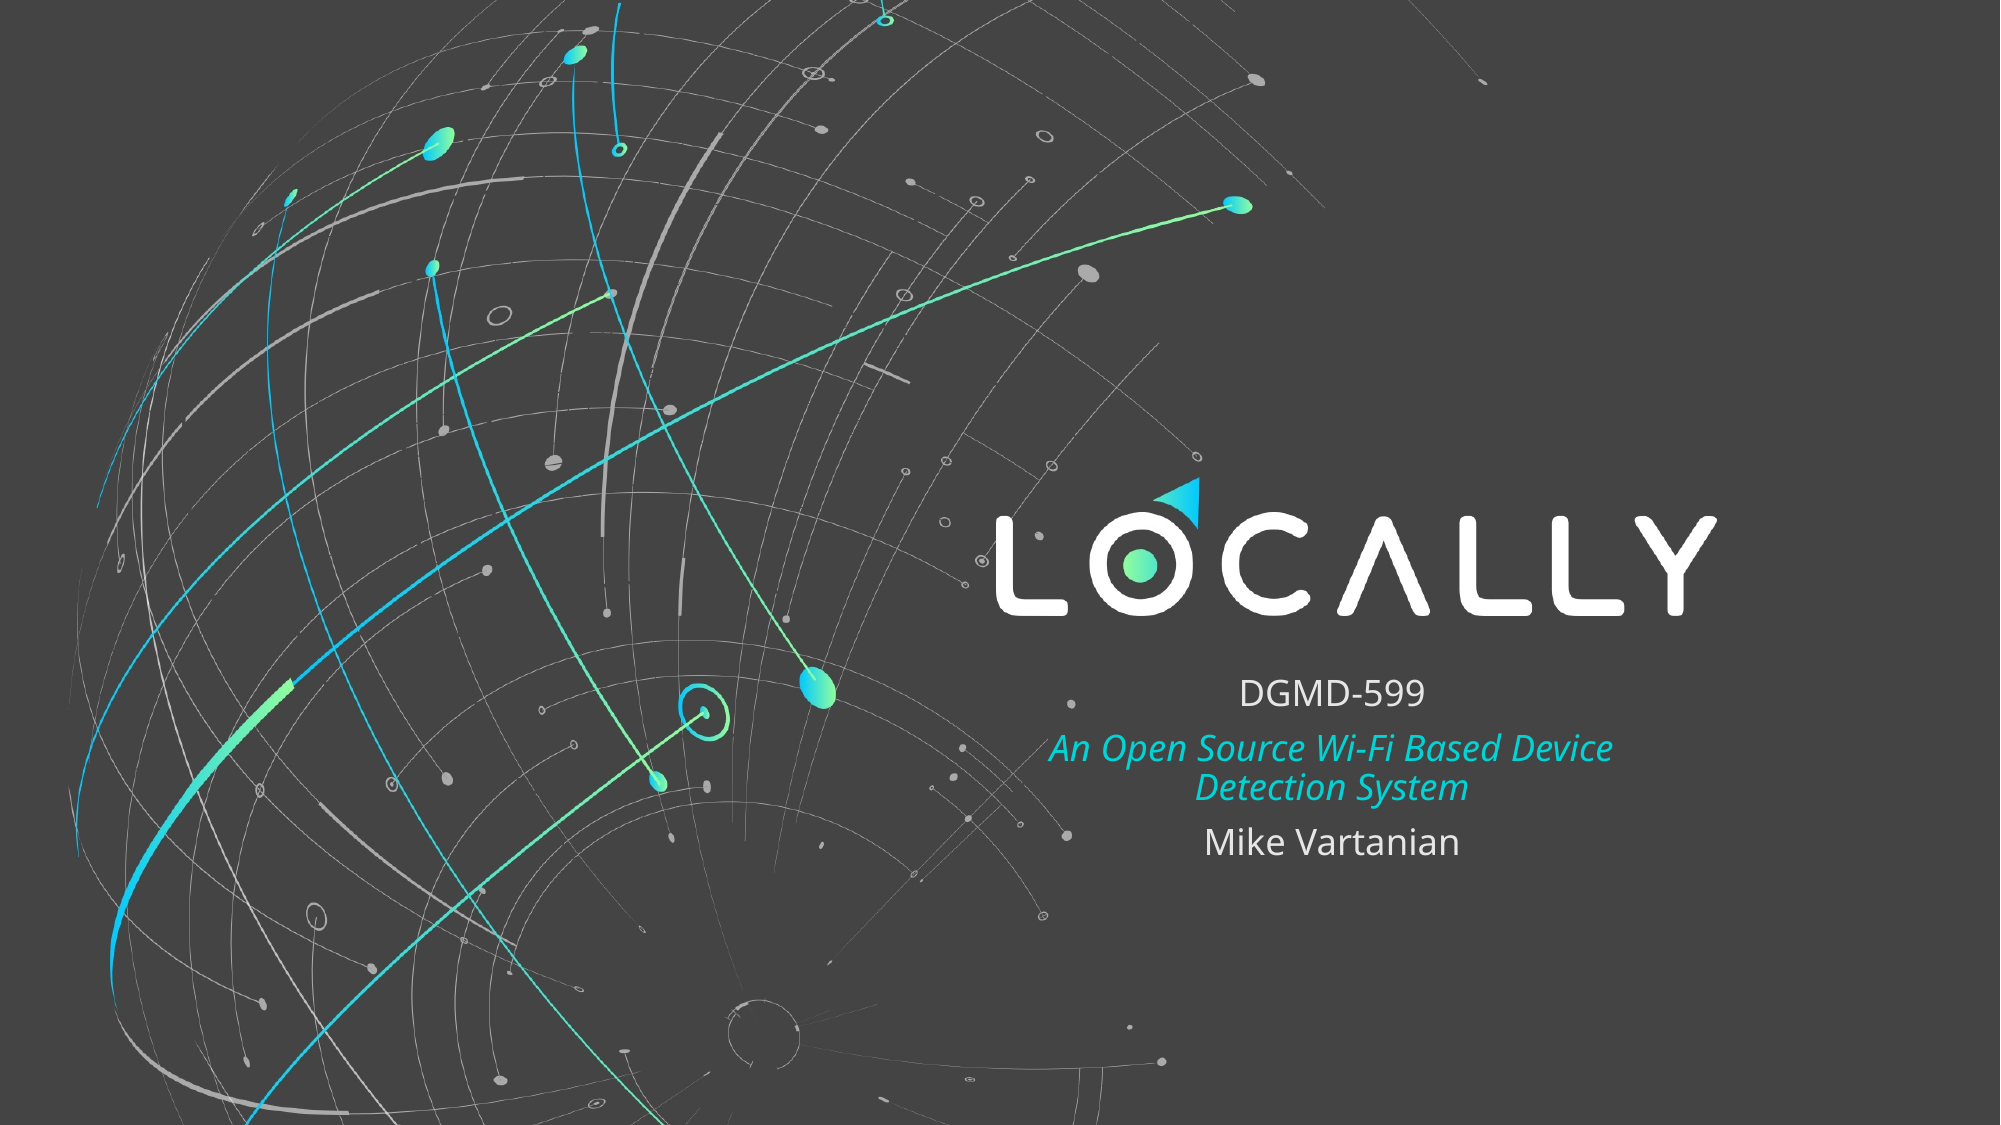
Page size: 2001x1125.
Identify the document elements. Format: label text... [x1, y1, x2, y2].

subtitle DGMD-599 An Open Source Wi-Fi Based Device Detection System Mike Vartanian [964, 667, 1700, 873]
picture [0, 0, 2000, 1125]
